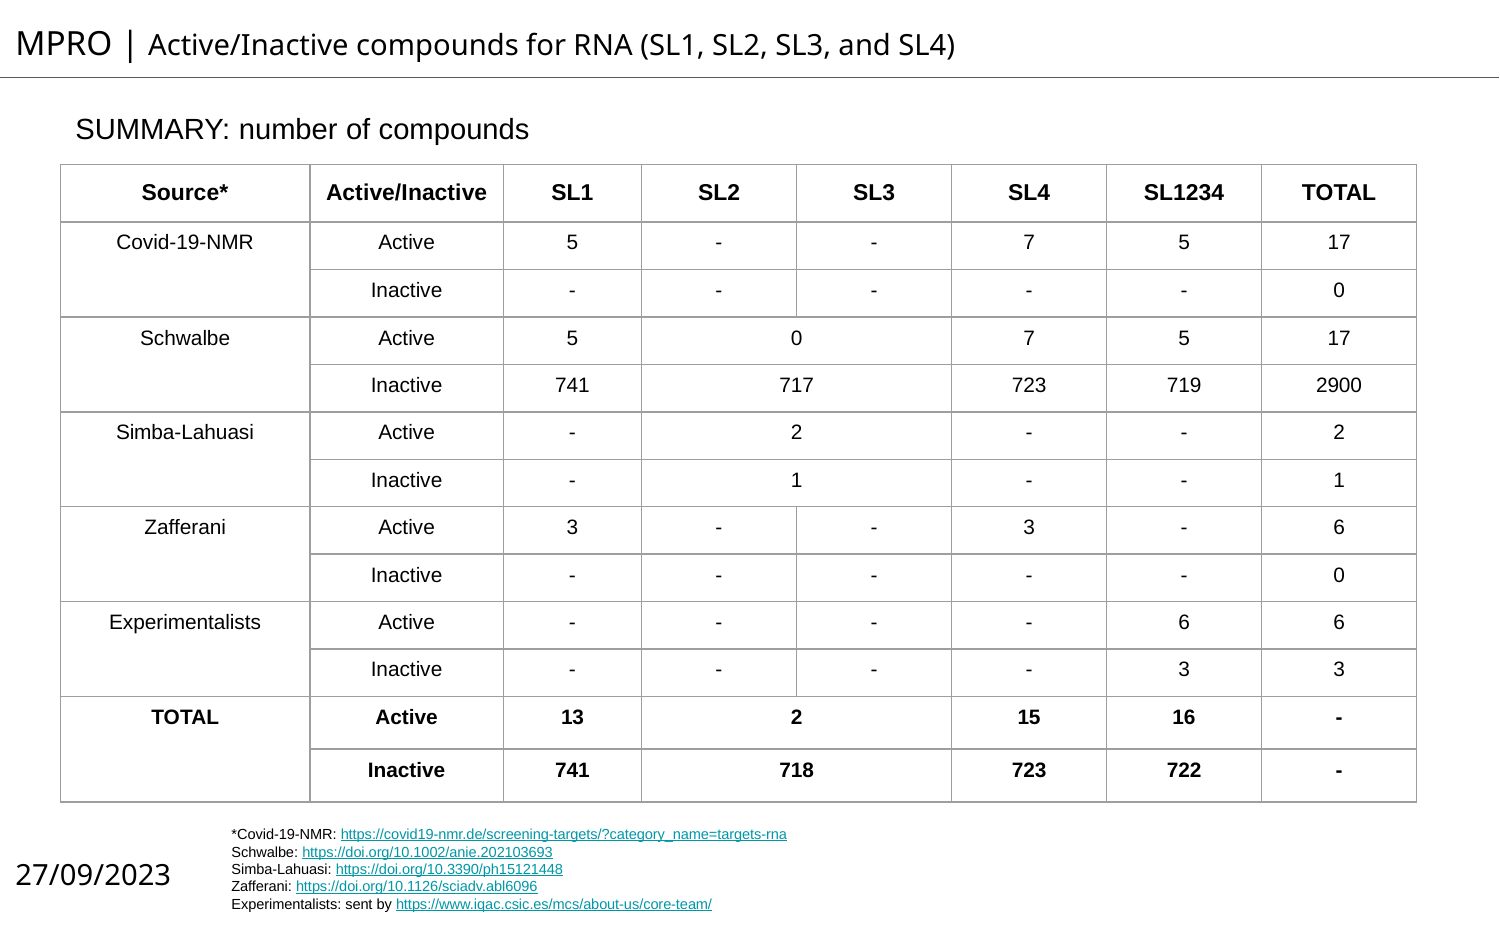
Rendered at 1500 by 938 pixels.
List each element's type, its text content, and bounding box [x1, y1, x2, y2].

table_cell 5 [1107, 318, 1261, 364]
table_header Source* [61, 165, 309, 221]
table_cell Active [311, 697, 503, 748]
table_cell Active [311, 223, 503, 269]
table_cell Zafferani [61, 507, 309, 601]
table_cell - [797, 555, 951, 601]
table_cell 5 [504, 318, 641, 364]
table_cell - [1107, 507, 1261, 553]
table_header TOTAL [1262, 165, 1416, 221]
table_cell 16 [1107, 697, 1261, 748]
table_cell 741 [504, 750, 641, 801]
table_cell 0 [1262, 270, 1416, 316]
table_header SL1234 [1107, 165, 1261, 221]
table_header SL1 [504, 165, 641, 221]
table_cell - [504, 602, 641, 648]
text_box *Covid-19-NMR: https://covid19-nmr.de/screening-targets/?category_name=targets-rna Schwalbe: https://doi.org/10.1002/anie.202103693 Simba-Lahuasi: https://doi.org/10.3390/ph15121448 Zafferani: https://doi.org/10.1126/sciadv.abl6096 Experimentalists: sent by https://www.iqac.csic.es/mcs/about-us/core-team/ [216, 809, 1398, 925]
table_cell 6 [1107, 602, 1261, 648]
text_box MPRO | Active/Inactive compounds for RNA (SL1, SL2, SL3, and SL4) [0, 7, 1459, 77]
table_cell - [952, 650, 1106, 696]
table_cell - [504, 555, 641, 601]
table_cell 2 [1262, 413, 1416, 459]
table_cell - [952, 555, 1106, 601]
table_cell 2 [642, 413, 951, 459]
table_cell - [952, 460, 1106, 506]
table_cell - [504, 270, 641, 316]
table_cell - [1107, 555, 1261, 601]
table_cell 722 [1107, 750, 1261, 801]
table_cell Inactive [311, 750, 503, 801]
table_cell Covid-19-NMR [61, 223, 309, 316]
table_cell - [797, 507, 951, 553]
table_cell Inactive [311, 650, 503, 696]
table_cell 3 [952, 507, 1106, 553]
table_cell Active [311, 602, 503, 648]
table_cell - [1107, 270, 1261, 316]
table_cell 717 [642, 365, 951, 411]
table_cell Active [311, 507, 503, 553]
table_cell 5 [1107, 223, 1261, 269]
table_cell 3 [504, 507, 641, 553]
table_cell Active [311, 318, 503, 364]
table_cell - [504, 460, 641, 506]
table_cell - [504, 650, 641, 696]
table_cell - [797, 270, 951, 316]
table_cell Inactive [311, 460, 503, 506]
table_cell - [1107, 413, 1261, 459]
table_cell 719 [1107, 365, 1261, 411]
table_cell Schwalbe [61, 318, 309, 411]
table_cell 6 [1262, 507, 1416, 553]
table_cell Inactive [311, 365, 503, 411]
table_cell - [642, 223, 796, 269]
table_cell - [642, 602, 796, 648]
table_cell 3 [1262, 650, 1416, 696]
table_cell 3 [1107, 650, 1261, 696]
table_cell Inactive [311, 270, 503, 316]
table_cell 7 [952, 318, 1106, 364]
table_cell - [642, 555, 796, 601]
table_cell - [642, 270, 796, 316]
table_cell 13 [504, 697, 641, 748]
table_cell 17 [1262, 223, 1416, 269]
table_cell - [952, 413, 1106, 459]
table_cell - [952, 602, 1106, 648]
table_header SL3 [797, 165, 951, 221]
table_cell - [642, 650, 796, 696]
table_cell 723 [952, 365, 1106, 411]
table_cell - [1107, 460, 1261, 506]
table_cell Simba-Lahuasi [61, 413, 309, 506]
text_box 27/09/2023 [0, 841, 216, 907]
table_cell 17 [1262, 318, 1416, 364]
table_header Active/Inactive [311, 165, 503, 221]
table_cell - [1262, 697, 1416, 748]
table_cell - [1262, 750, 1416, 801]
table_cell 5 [504, 223, 641, 269]
table_cell - [642, 507, 796, 553]
table_cell 741 [504, 365, 641, 411]
table_cell 718 [642, 750, 951, 801]
table_cell - [797, 602, 951, 648]
table_header SL2 [642, 165, 796, 221]
table_cell Inactive [311, 555, 503, 601]
table_cell - [504, 413, 641, 459]
table_cell Experimentalists [61, 602, 309, 696]
table_cell - [952, 270, 1106, 316]
text_box SUMMARY: number of compounds [60, 95, 666, 155]
table_cell Active [311, 413, 503, 459]
table_cell 2 [642, 697, 951, 748]
table_cell 15 [952, 697, 1106, 748]
table_cell - [797, 650, 951, 696]
table_cell 723 [952, 750, 1106, 801]
table_header SL4 [952, 165, 1106, 221]
table_cell 1 [1262, 460, 1416, 506]
table_cell 0 [1262, 555, 1416, 601]
table_cell 1 [642, 460, 951, 506]
table_cell 7 [952, 223, 1106, 269]
table_cell 0 [642, 318, 951, 364]
table_cell - [797, 223, 951, 269]
table_cell 2900 [1262, 365, 1416, 411]
table_cell TOTAL [61, 697, 309, 801]
table_cell 6 [1262, 602, 1416, 648]
